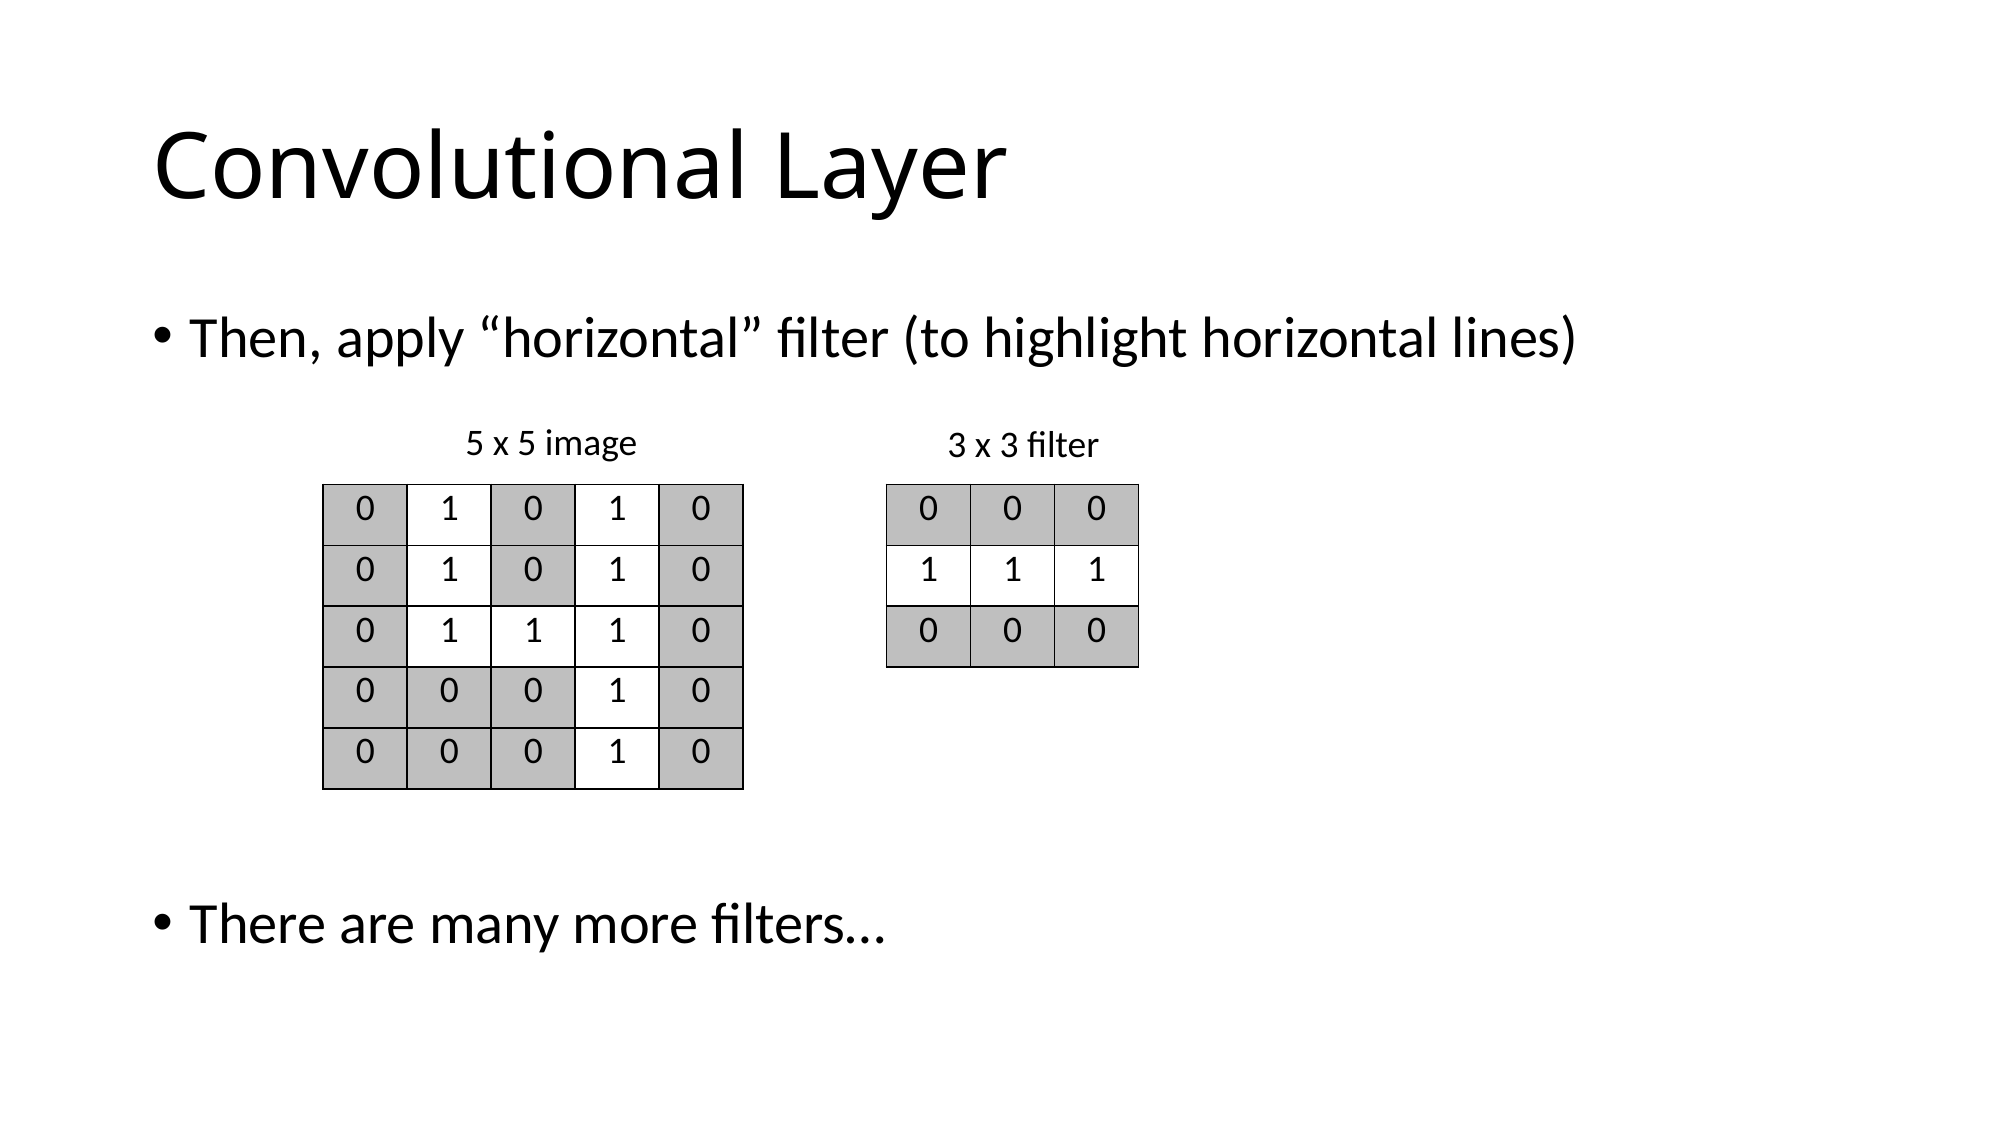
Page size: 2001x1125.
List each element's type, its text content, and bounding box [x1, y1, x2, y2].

table_cell 0 [660, 729, 742, 788]
table_cell 1 [492, 607, 574, 666]
title Convolutional Layer [137, 59, 1863, 278]
table_header 0 [1055, 485, 1138, 545]
table_cell 1 [576, 546, 658, 605]
table_cell 1 [408, 607, 490, 666]
table_cell 0 [324, 546, 406, 605]
table_cell 0 [492, 668, 574, 727]
table_cell 1 [408, 546, 490, 605]
table_cell 0 [660, 607, 742, 666]
table_cell 1 [887, 546, 970, 605]
table_cell 0 [1055, 607, 1138, 666]
table_cell 1 [576, 607, 658, 666]
table_cell 0 [660, 668, 742, 727]
table_cell 0 [408, 668, 490, 727]
table_cell 0 [492, 546, 574, 605]
table_cell 1 [576, 729, 658, 788]
table_cell 1 [576, 668, 658, 727]
table_cell 1 [1055, 546, 1138, 605]
text_box 5 x 5 image [378, 410, 725, 470]
table_cell 0 [971, 607, 1054, 666]
text_box 3 x 3 filter [850, 412, 1197, 473]
table_cell 0 [324, 729, 406, 788]
table_header 1 [576, 485, 658, 545]
table_header 1 [408, 485, 490, 545]
list Then, apply “horizontal” filter (to highlight horizontal lines) There are many more filters… [137, 299, 1863, 1014]
table_header 0 [492, 485, 574, 545]
table_cell 0 [408, 729, 490, 788]
table_cell 1 [971, 546, 1054, 605]
table_header 0 [660, 485, 742, 545]
table_cell 0 [324, 607, 406, 666]
table_header 0 [324, 485, 406, 545]
table_header 0 [887, 485, 970, 545]
table_header 0 [971, 485, 1054, 545]
table_cell 0 [660, 546, 742, 605]
table_cell 0 [887, 607, 970, 666]
table_cell 0 [324, 668, 406, 727]
table_cell 0 [492, 729, 574, 788]
